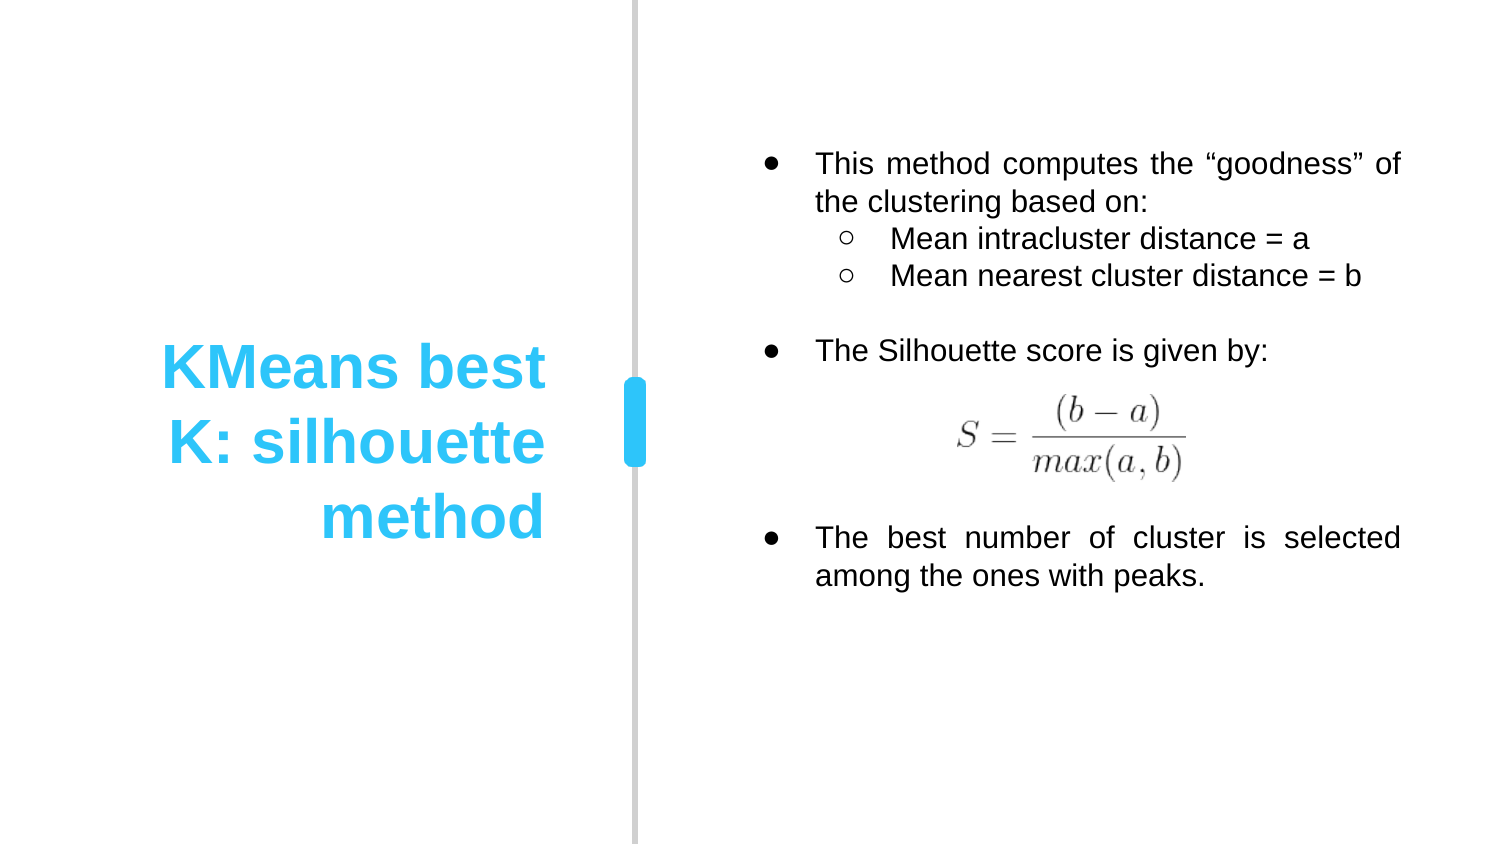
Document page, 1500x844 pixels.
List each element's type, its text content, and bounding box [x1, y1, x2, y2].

picture [956, 394, 1186, 483]
text_box This method computes the “goodness” of the clustering based on: Mean intracluster distance = a Mean nearest cluster distance = b The Silhouette score is given by: The best number of cluster is selected among the ones with peaks. [737, 140, 1406, 454]
text_box KMeans best K: silhouette method [93, 330, 550, 546]
picture [624, 377, 646, 467]
